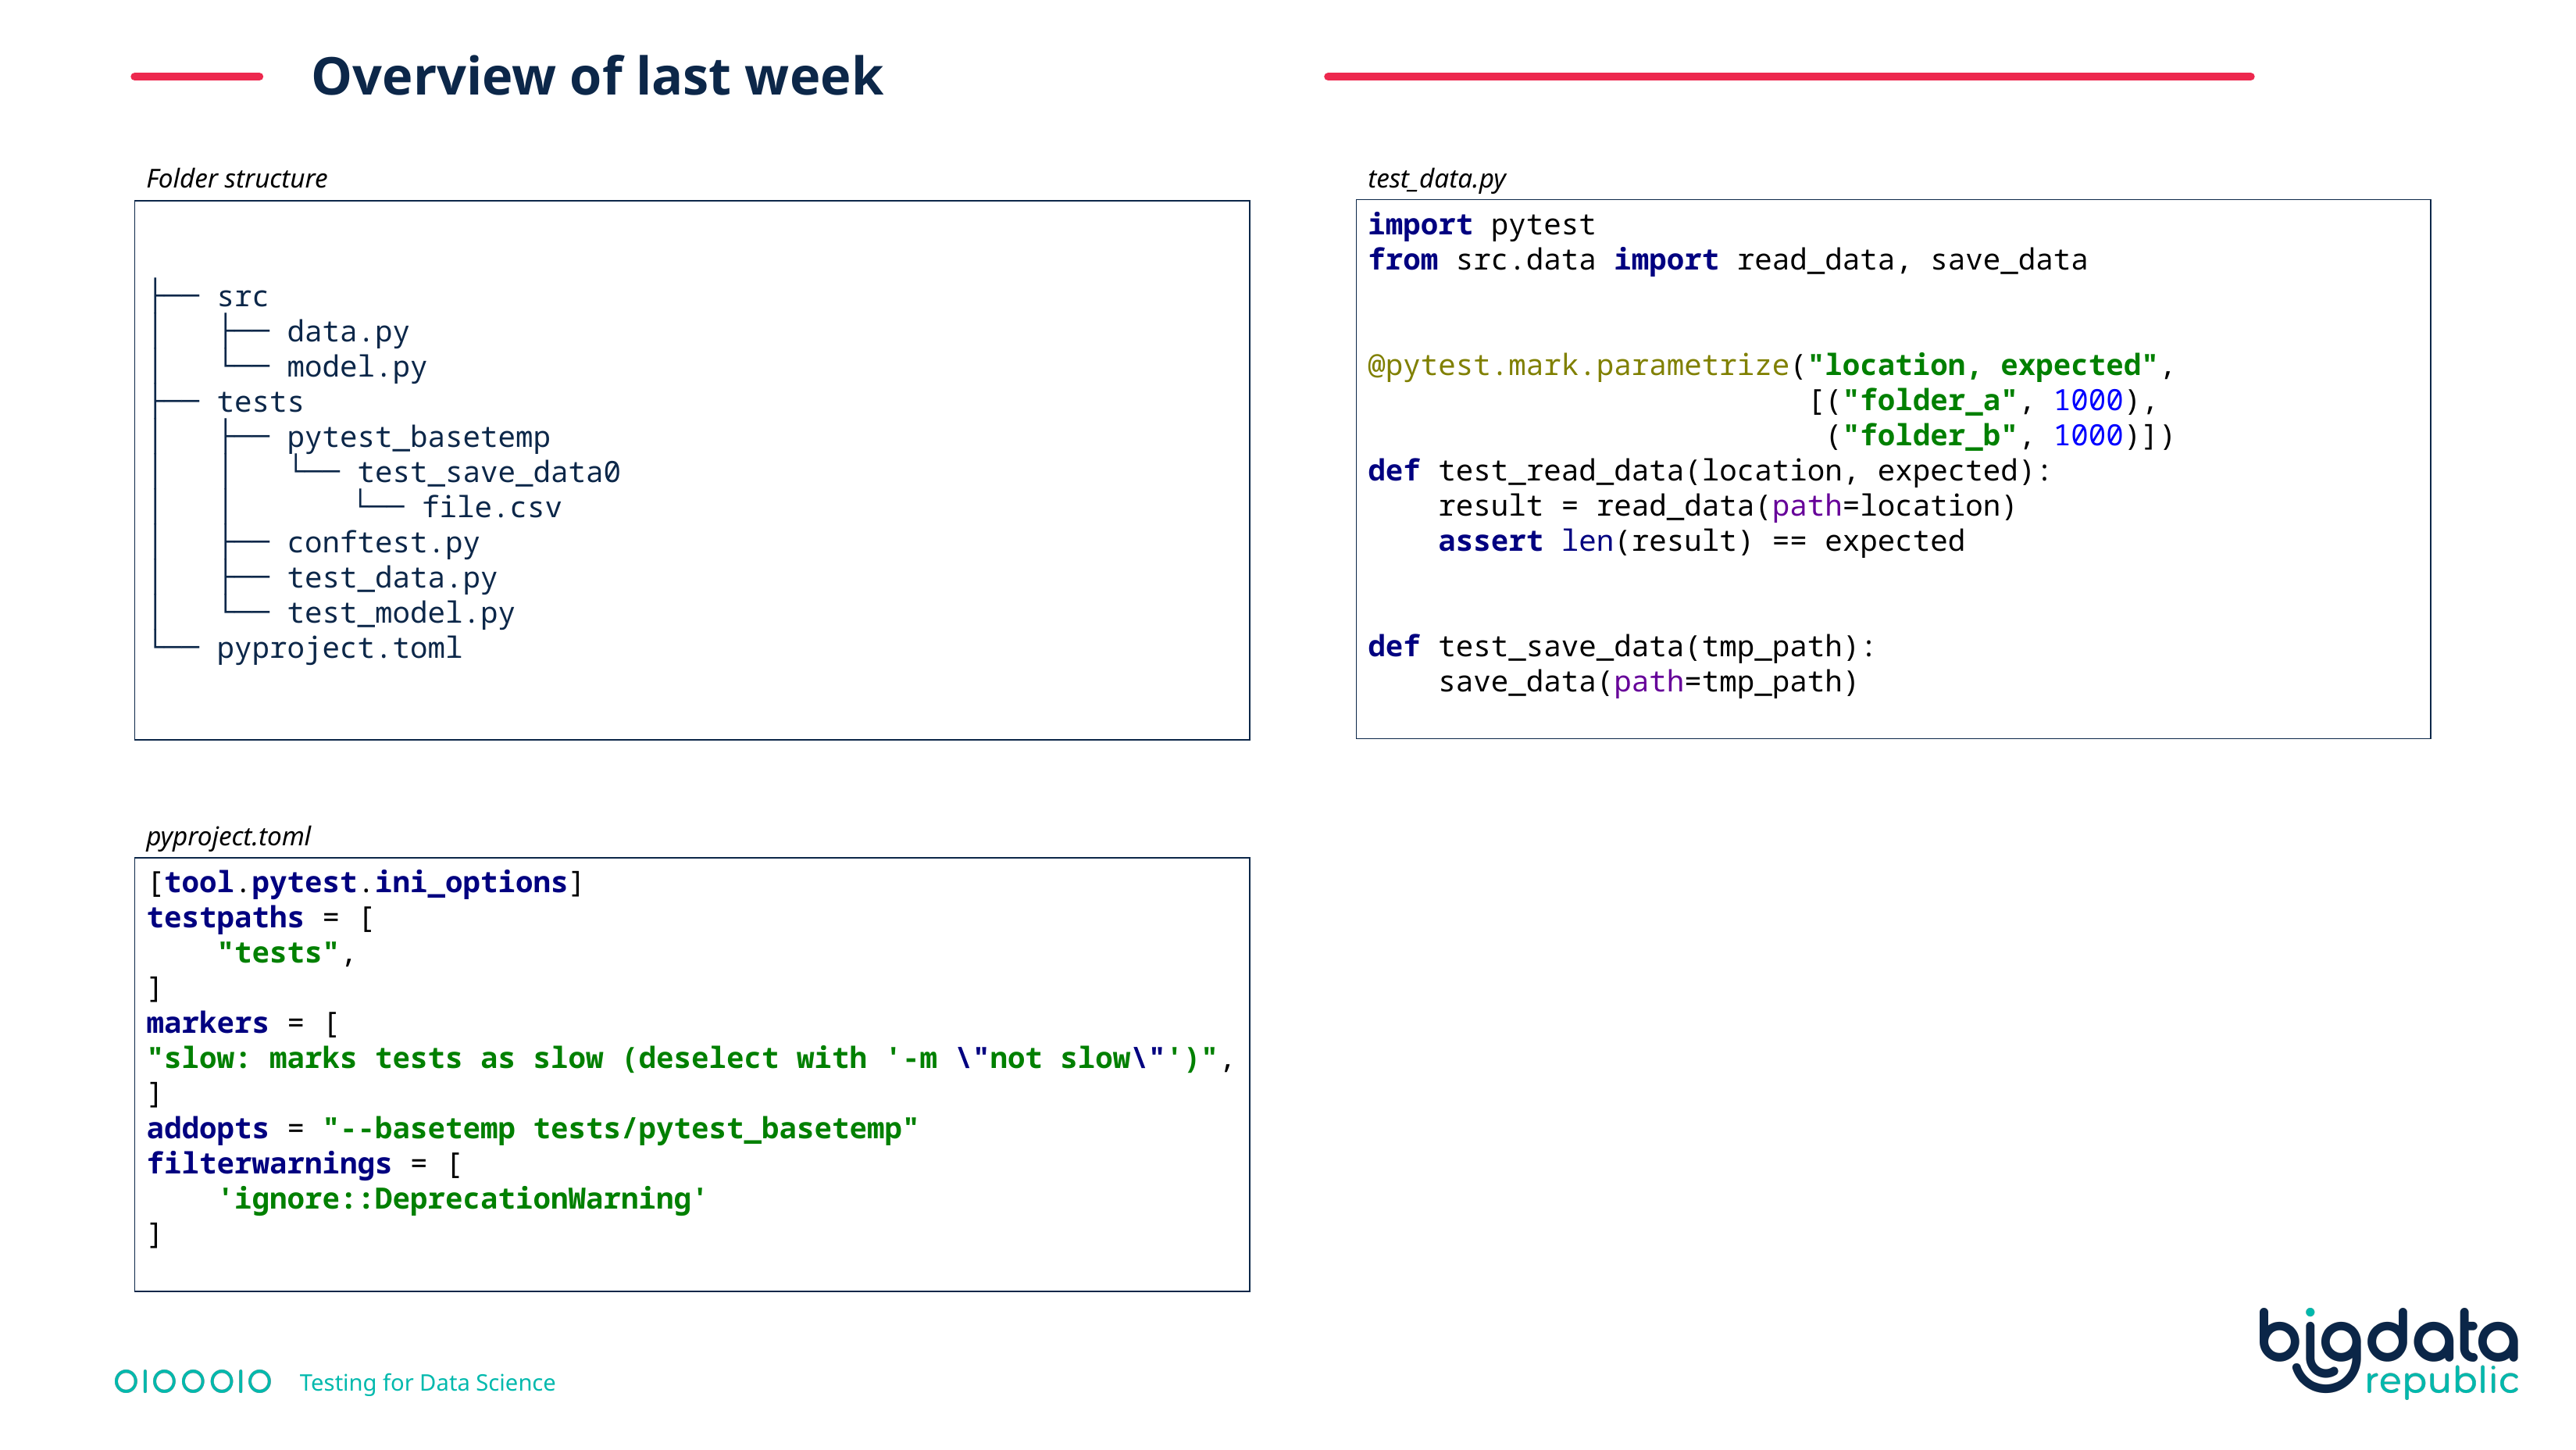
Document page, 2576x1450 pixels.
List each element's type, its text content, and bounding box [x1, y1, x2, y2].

text_box Overview of last week [299, 86, 1572, 111]
footer Testing for Data Science [299, 1359, 1684, 1405]
picture [2260, 1308, 2519, 1401]
text_box Overview of last week [299, 37, 1572, 76]
picture [115, 1370, 271, 1394]
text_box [1356, 155, 2432, 745]
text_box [134, 812, 1251, 1296]
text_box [134, 155, 1251, 746]
